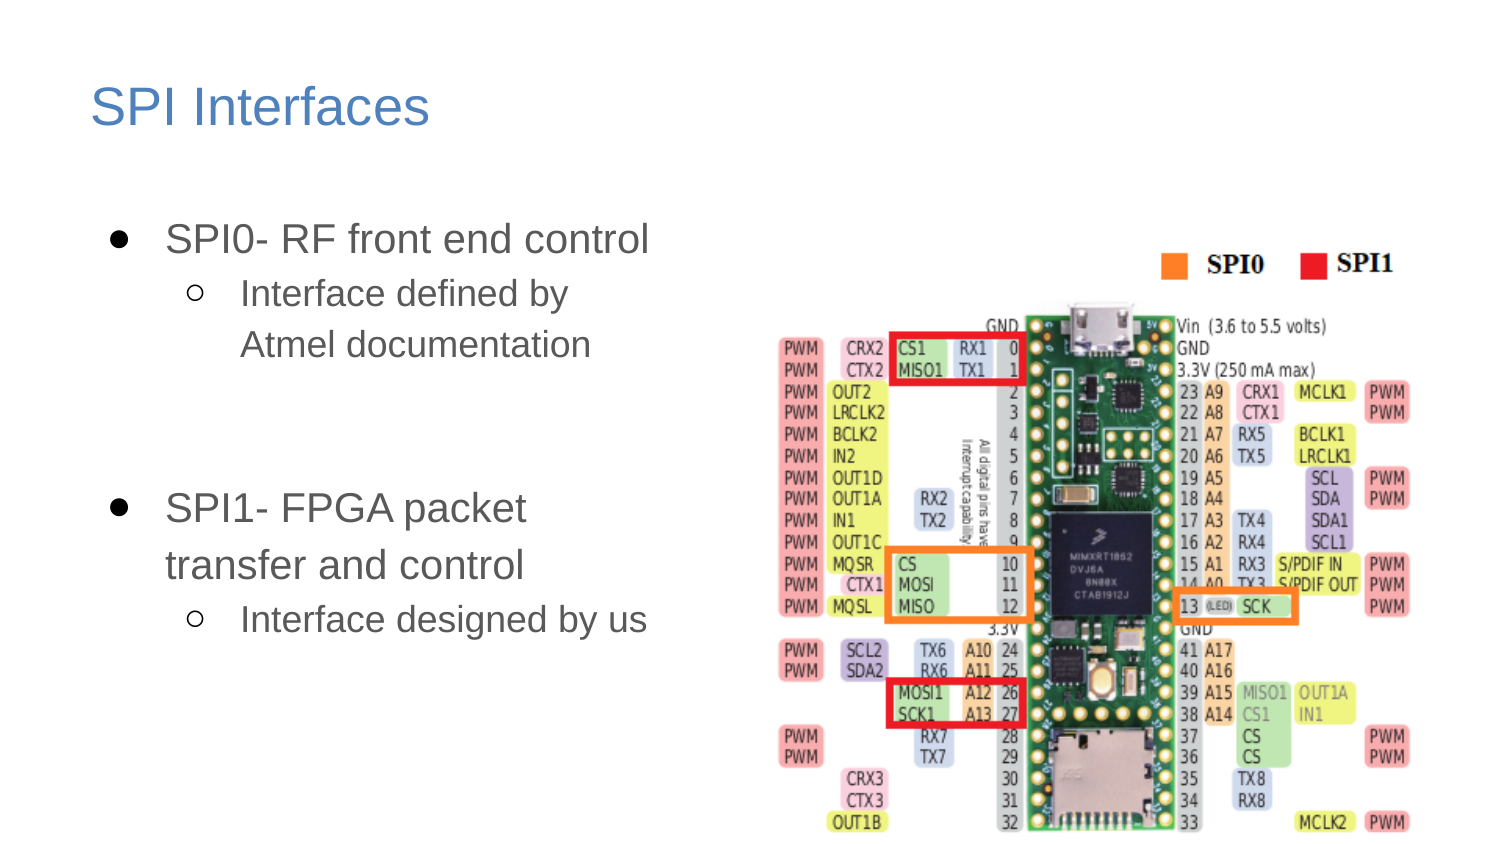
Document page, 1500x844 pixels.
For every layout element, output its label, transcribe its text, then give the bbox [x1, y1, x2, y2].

picture [739, 208, 1462, 844]
title SPI Interfaces [75, 33, 1425, 175]
list SPI0- RF front end control Interface defined by Atmel documentation SPI1- FPGA packet transfer and control Interface designed by us [75, 196, 687, 754]
